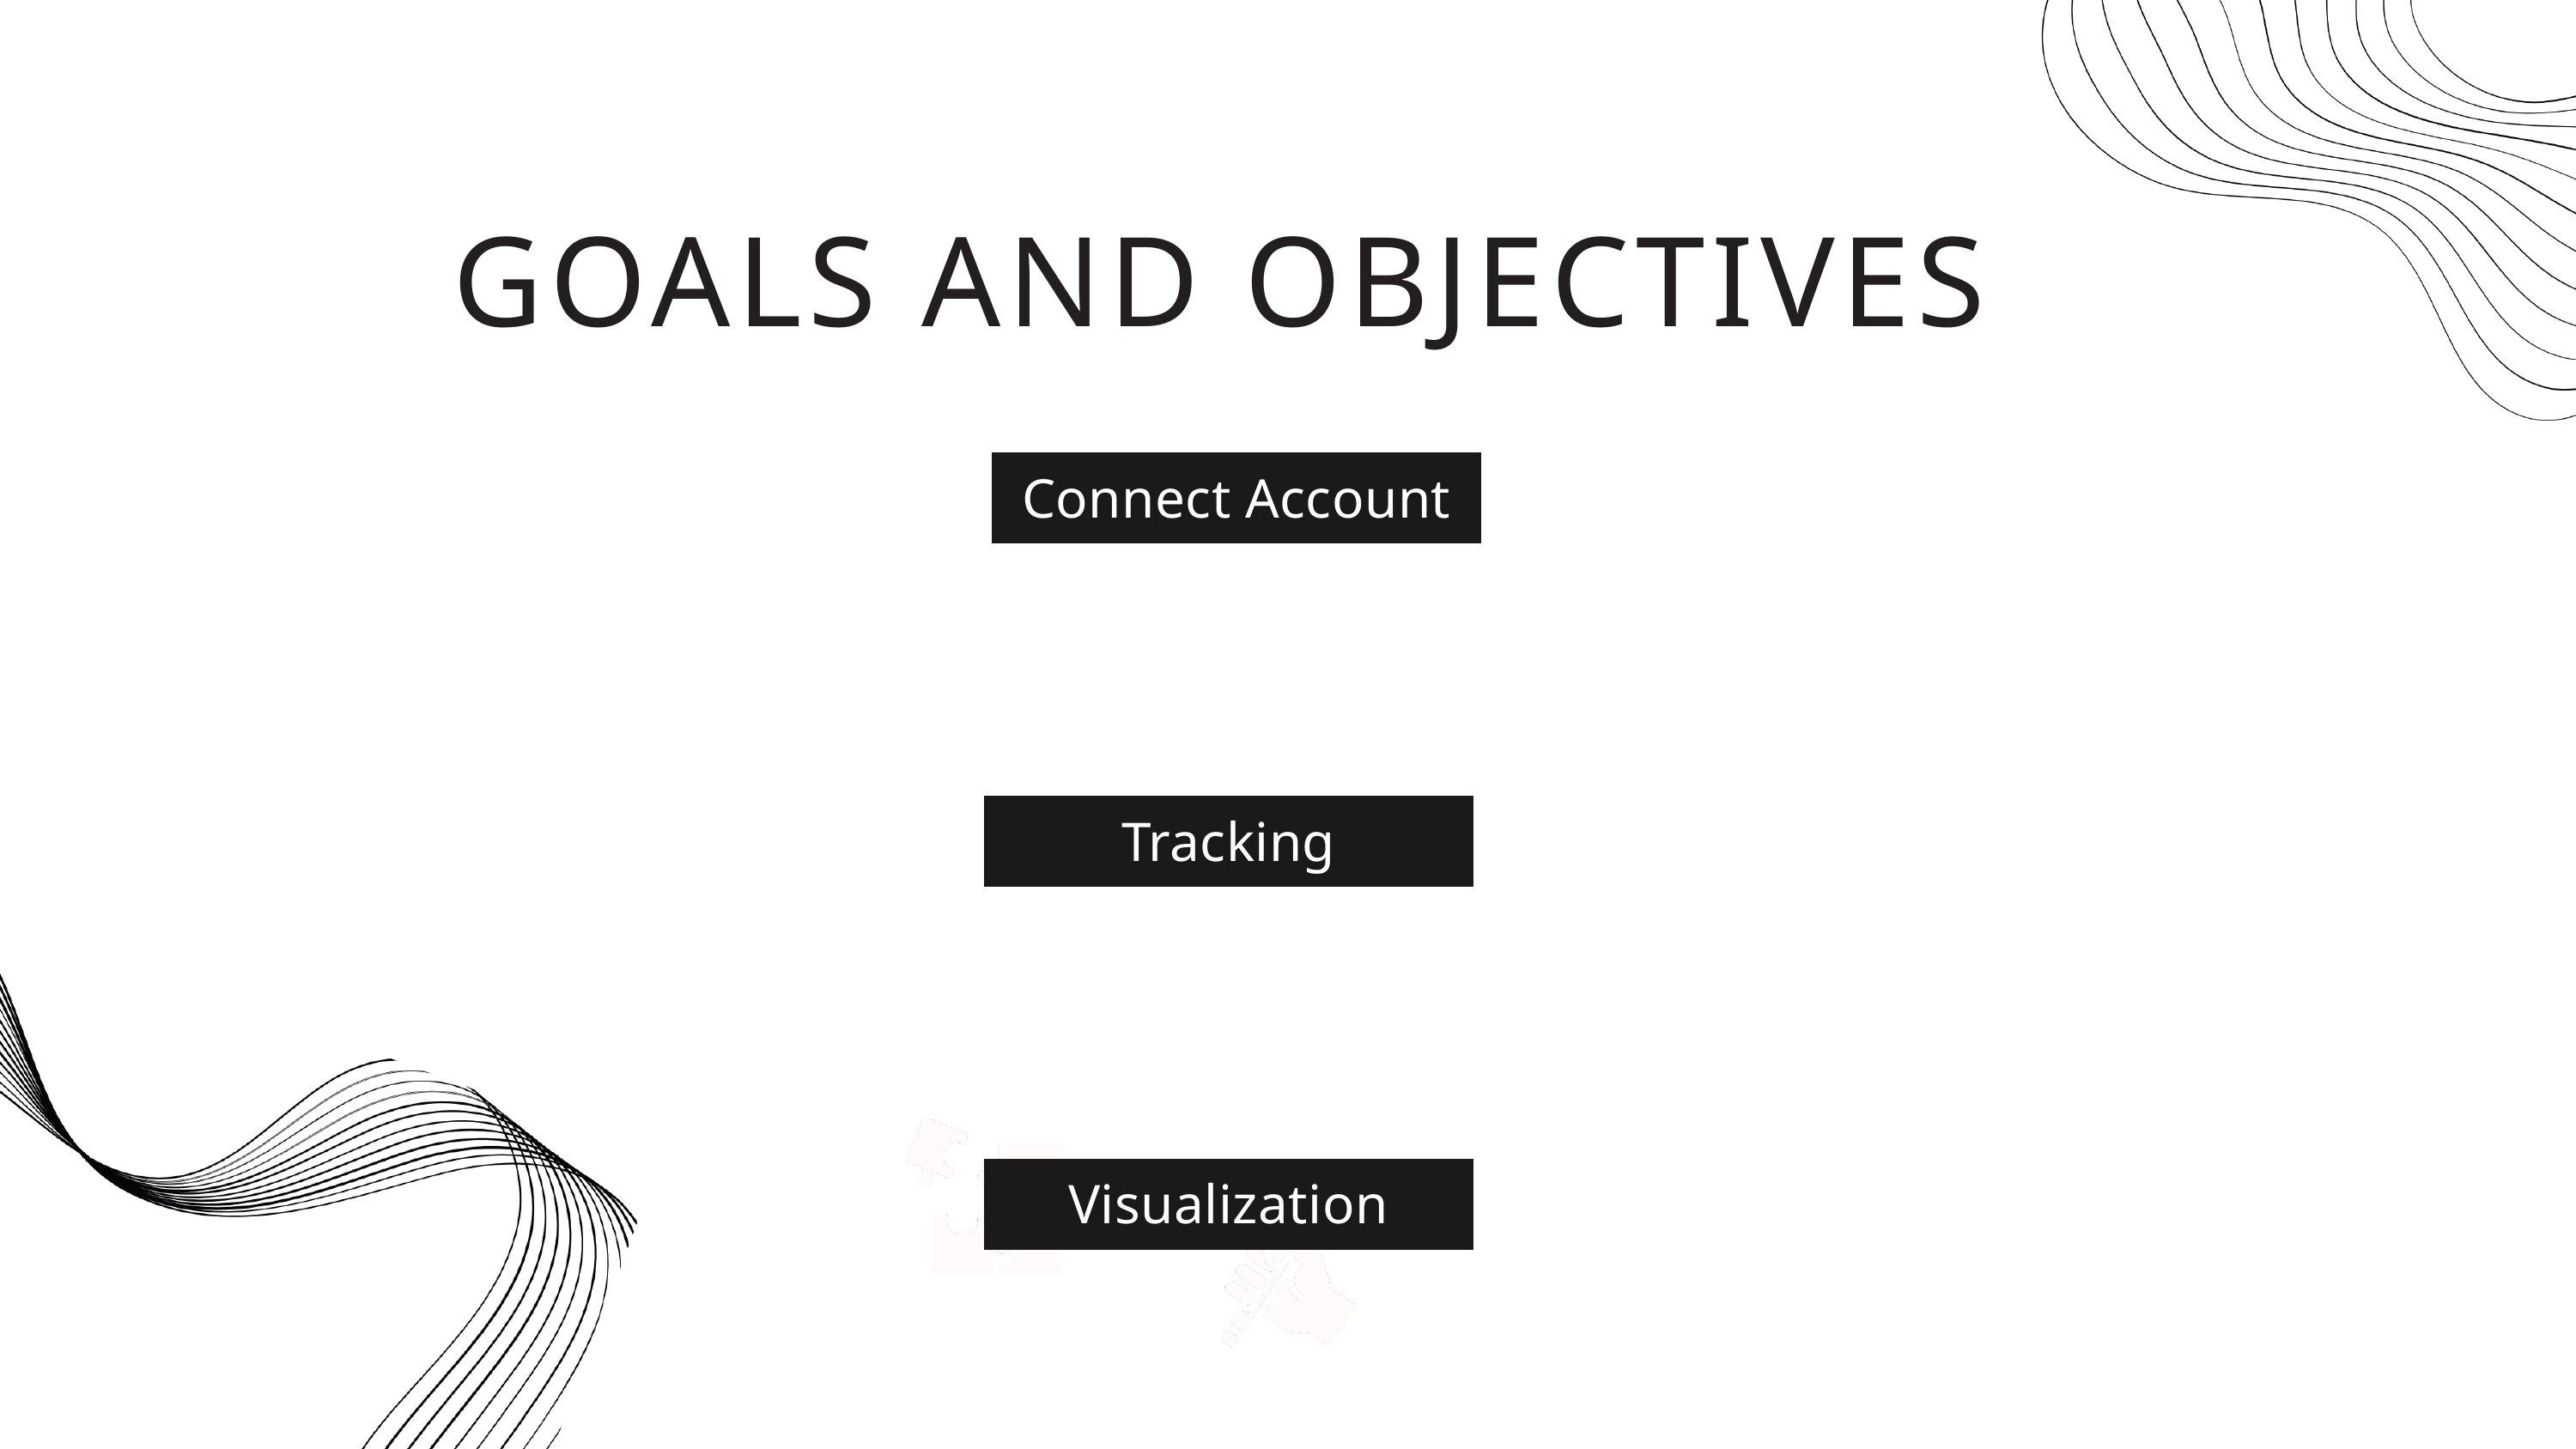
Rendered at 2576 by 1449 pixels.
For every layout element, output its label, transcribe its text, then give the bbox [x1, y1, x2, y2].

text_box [983, 773, 1473, 896]
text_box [983, 1147, 1473, 1250]
text_box [906, 1117, 1062, 1276]
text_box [991, 430, 1482, 553]
text_box GOALS AND OBJECTIVES [406, 179, 2034, 352]
text_box [2039, 0, 2576, 421]
text_box [0, 912, 661, 1449]
text_box [1220, 1257, 1356, 1347]
